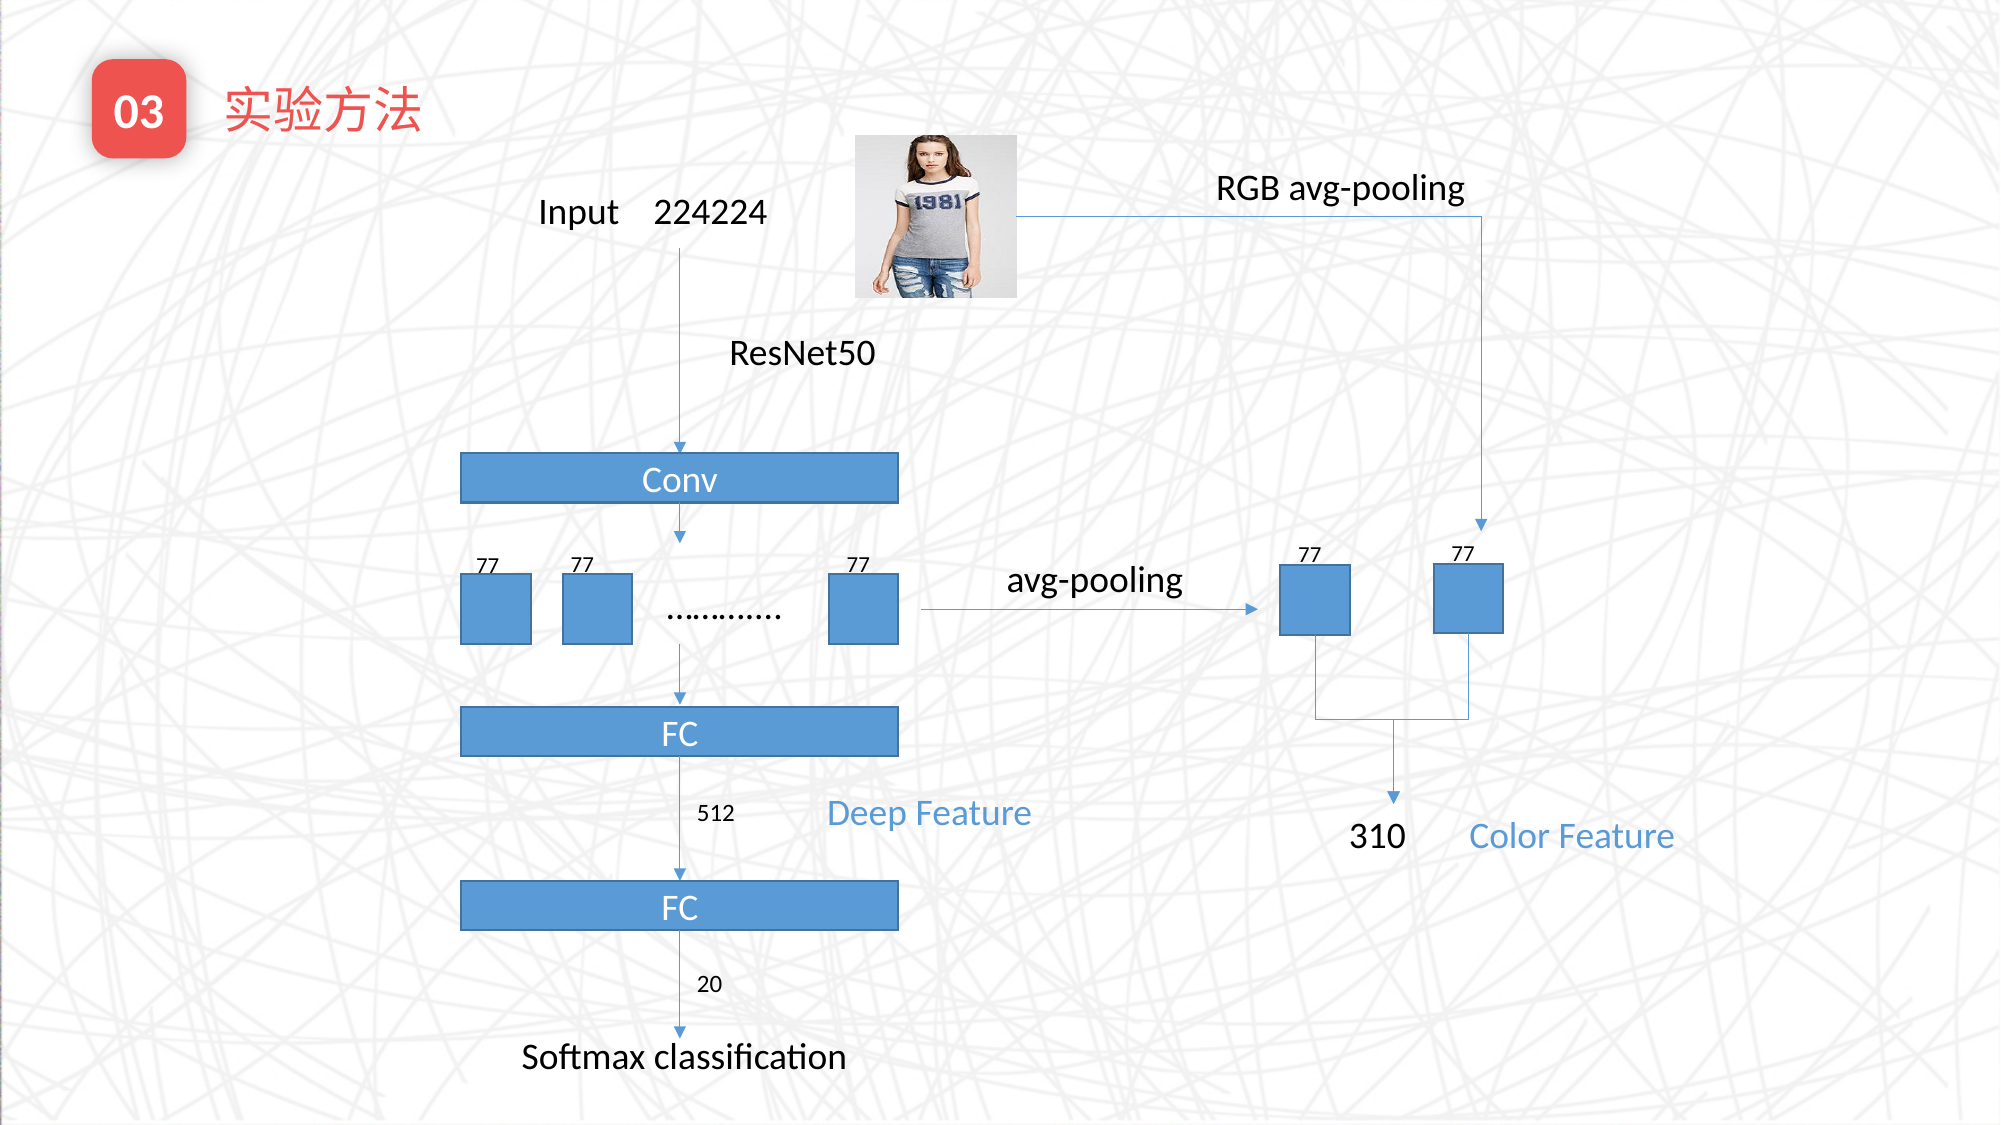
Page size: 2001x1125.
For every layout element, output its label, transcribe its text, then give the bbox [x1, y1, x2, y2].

text_box Deep Feature [803, 780, 1048, 841]
text_box 03 [90, 58, 188, 160]
text_box Softmax classification [506, 1024, 1017, 1085]
text_box FC [460, 706, 899, 757]
text_box ……….... [652, 574, 810, 634]
text_box 20 [682, 960, 840, 1006]
text_box [828, 573, 899, 645]
text_box RGB avg-pooling [1200, 155, 1481, 216]
text_box Conv [460, 452, 899, 504]
text_box avg-pooling [991, 547, 1199, 608]
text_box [1345, 681, 1517, 757]
text_box [1279, 564, 1351, 636]
text_box 512 [682, 788, 803, 834]
text_box [562, 573, 633, 645]
text_box ResNet50 [714, 320, 926, 381]
text_box Color Feature [1454, 803, 1691, 864]
text_box FC [460, 880, 899, 931]
text_box 实验方法 [208, 55, 750, 162]
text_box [1269, 679, 1439, 759]
text_box [460, 573, 532, 645]
text_box [1433, 563, 1504, 634]
picture [0, 0, 2001, 1125]
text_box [1016, 216, 1482, 532]
